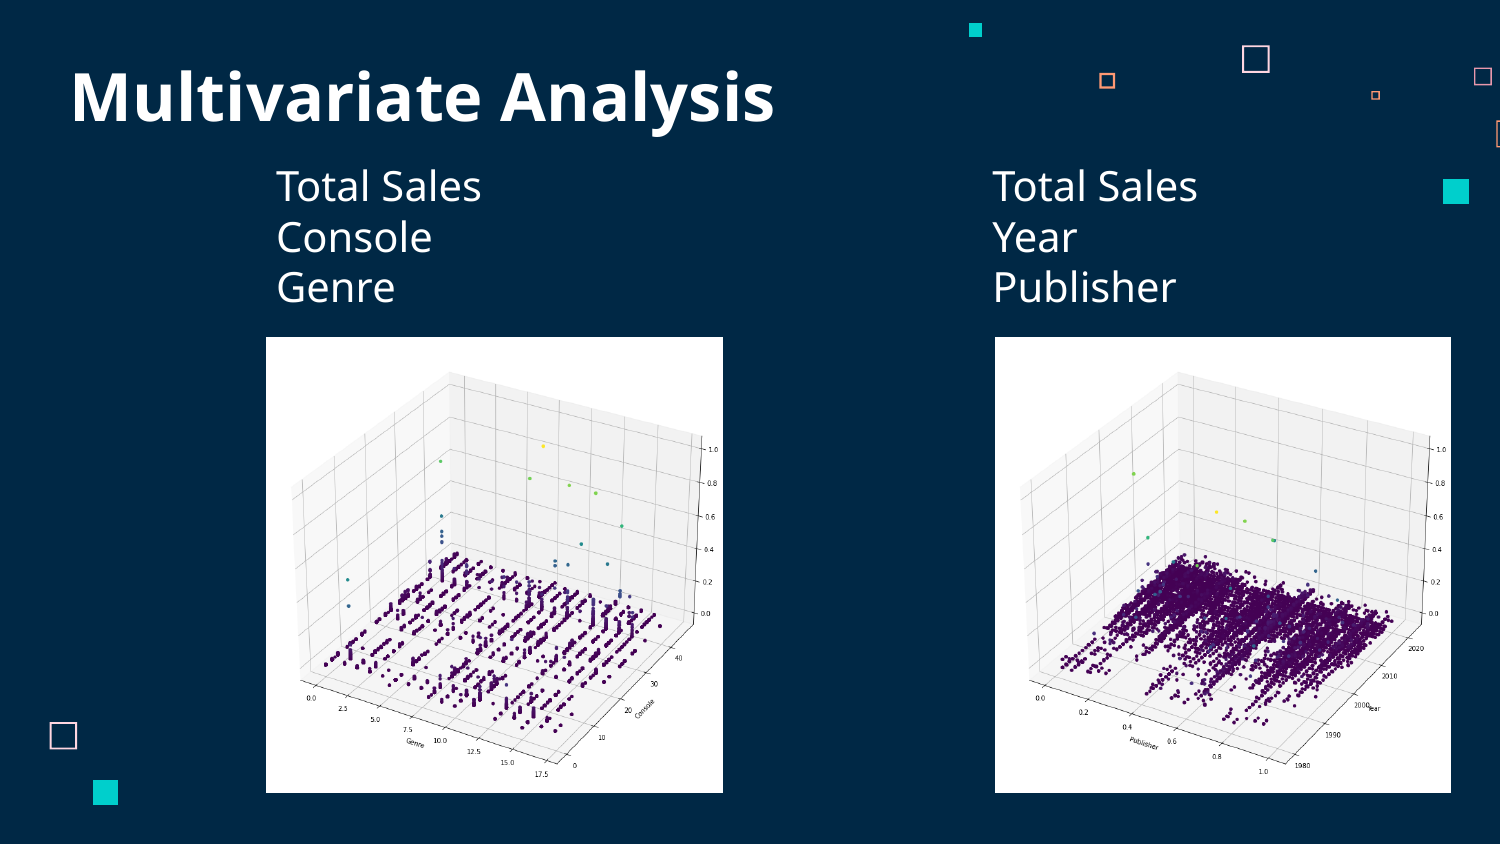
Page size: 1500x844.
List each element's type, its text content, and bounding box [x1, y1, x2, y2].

text_box Total Sales Console Genre [261, 152, 977, 318]
text_box Total Sales Year Publisher [977, 152, 1500, 318]
text_box Multivariate Analysis [47, 47, 798, 222]
picture [261, 331, 727, 797]
picture [989, 331, 1455, 797]
